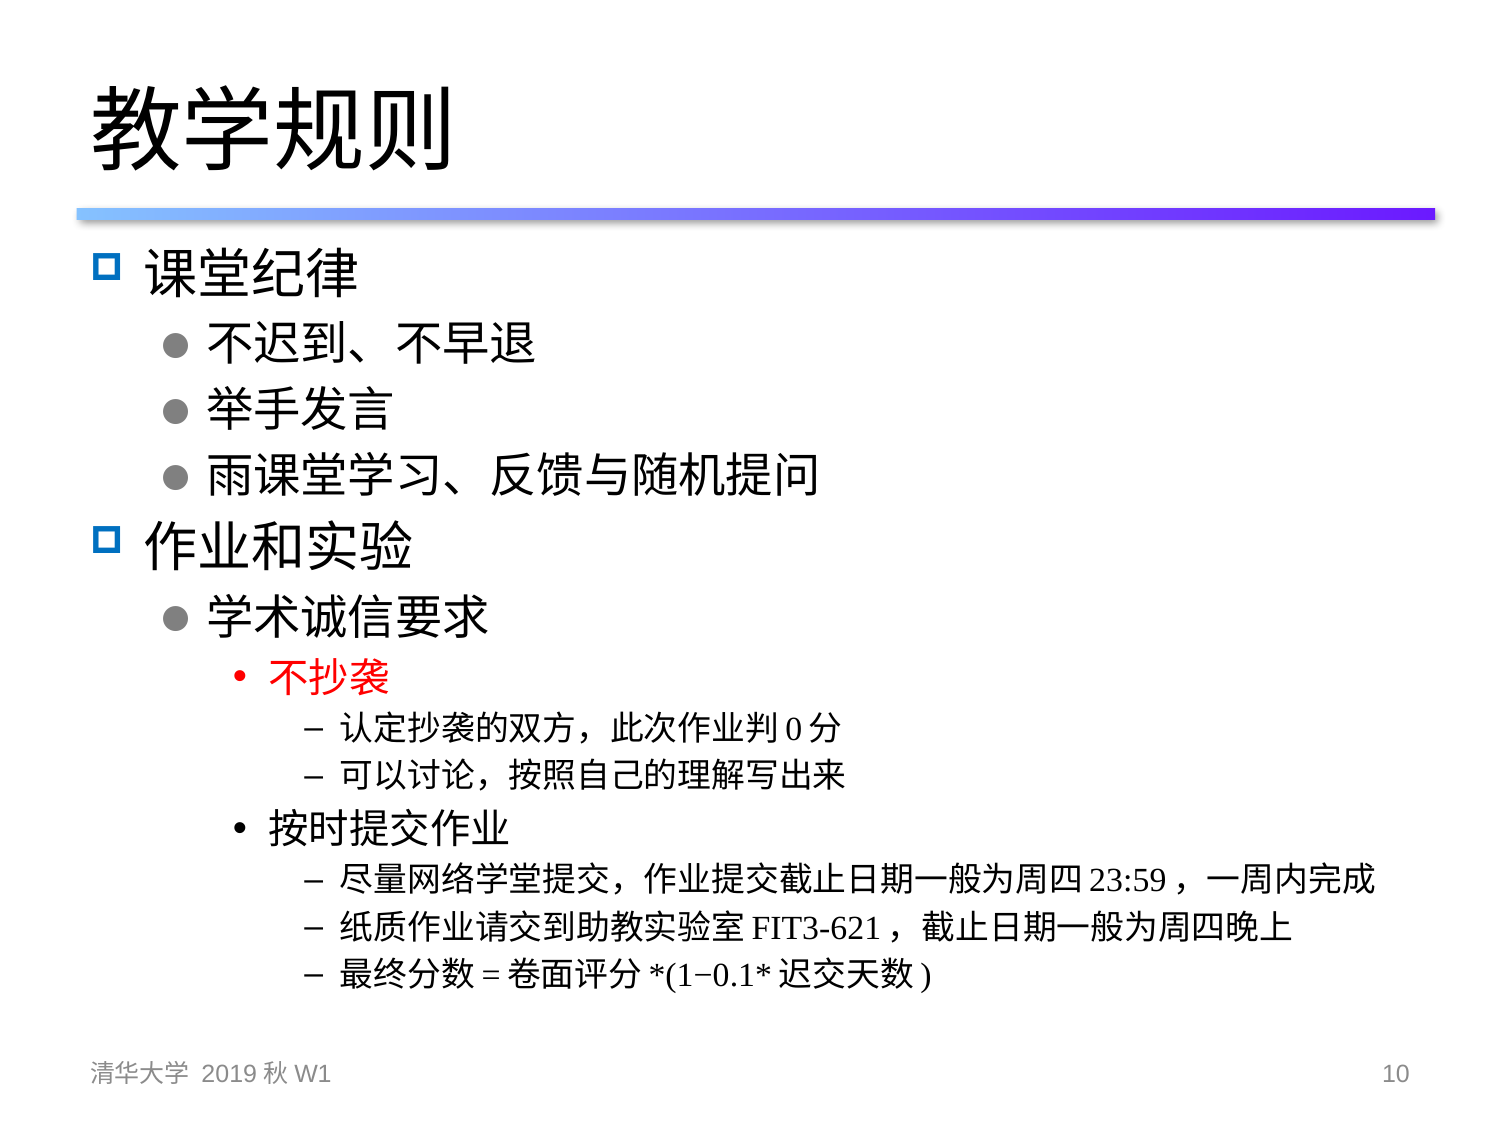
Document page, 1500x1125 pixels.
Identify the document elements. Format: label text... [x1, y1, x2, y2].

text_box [243, 209, 247, 220]
text_box [418, 209, 422, 220]
slide_number 10 [1074, 1042, 1425, 1103]
title 教学规则 [75, 45, 1425, 209]
list 课堂纪律 不迟到、不早退 举手发言 雨课堂学习、反馈与随机提问 作业和实验 学术诚信要求 不抄袭 认定抄袭的双方，此次作业判0分 可以讨论，按照自己的理解写出来 按时提交作业 尽量网络学堂提交，作业提交截止日期一般为周四23:59，一周内完成 纸质作业请交到助教实验室FIT3-621，截止日期一般为周四晚上 最终分数=卷面评分*(1−0.1*迟交天数) [75, 231, 1500, 1005]
slide_number 清华大学 2019秋W1 [75, 1042, 425, 1103]
